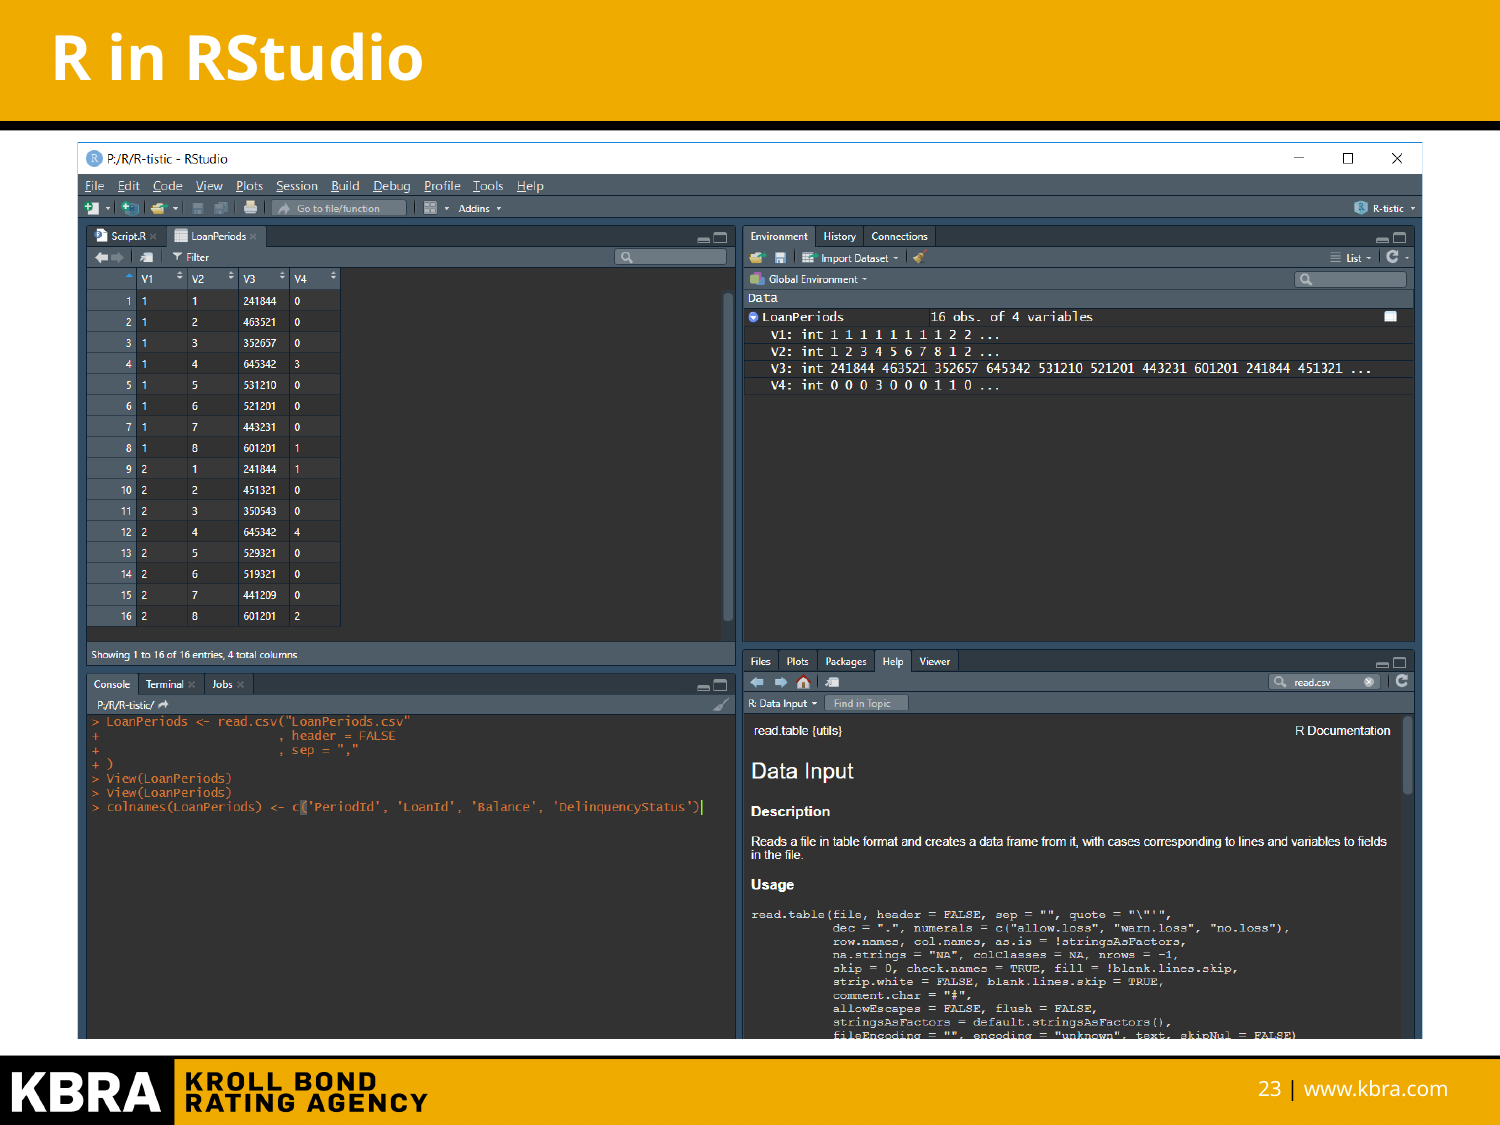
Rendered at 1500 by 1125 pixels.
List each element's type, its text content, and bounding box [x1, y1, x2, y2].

title R in RStudio [35, 0, 1500, 122]
picture [0, 0, 1500, 1125]
